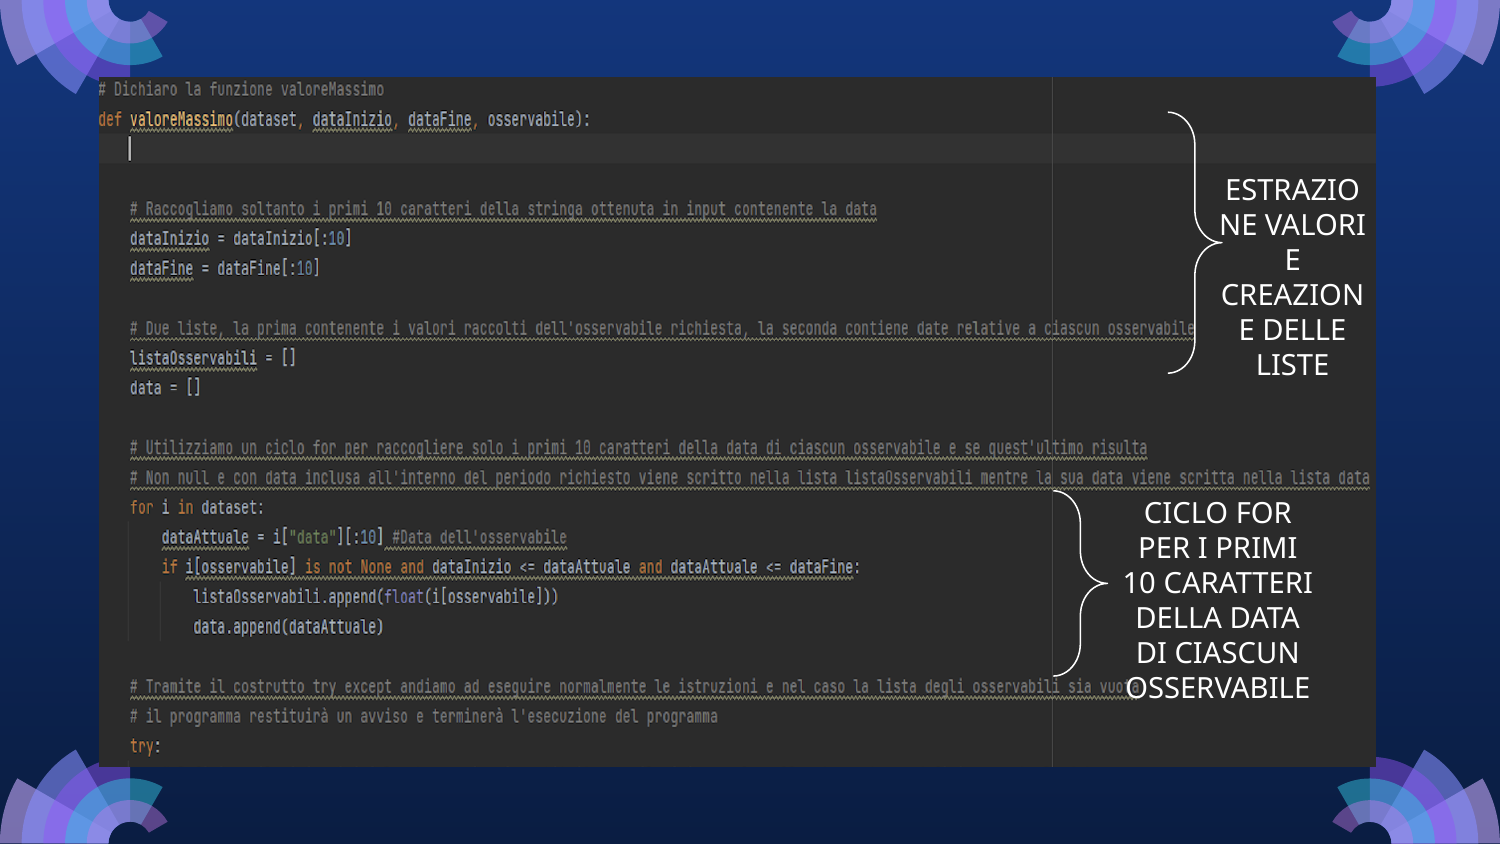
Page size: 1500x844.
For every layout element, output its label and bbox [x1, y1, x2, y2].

picture [99, 76, 1376, 767]
